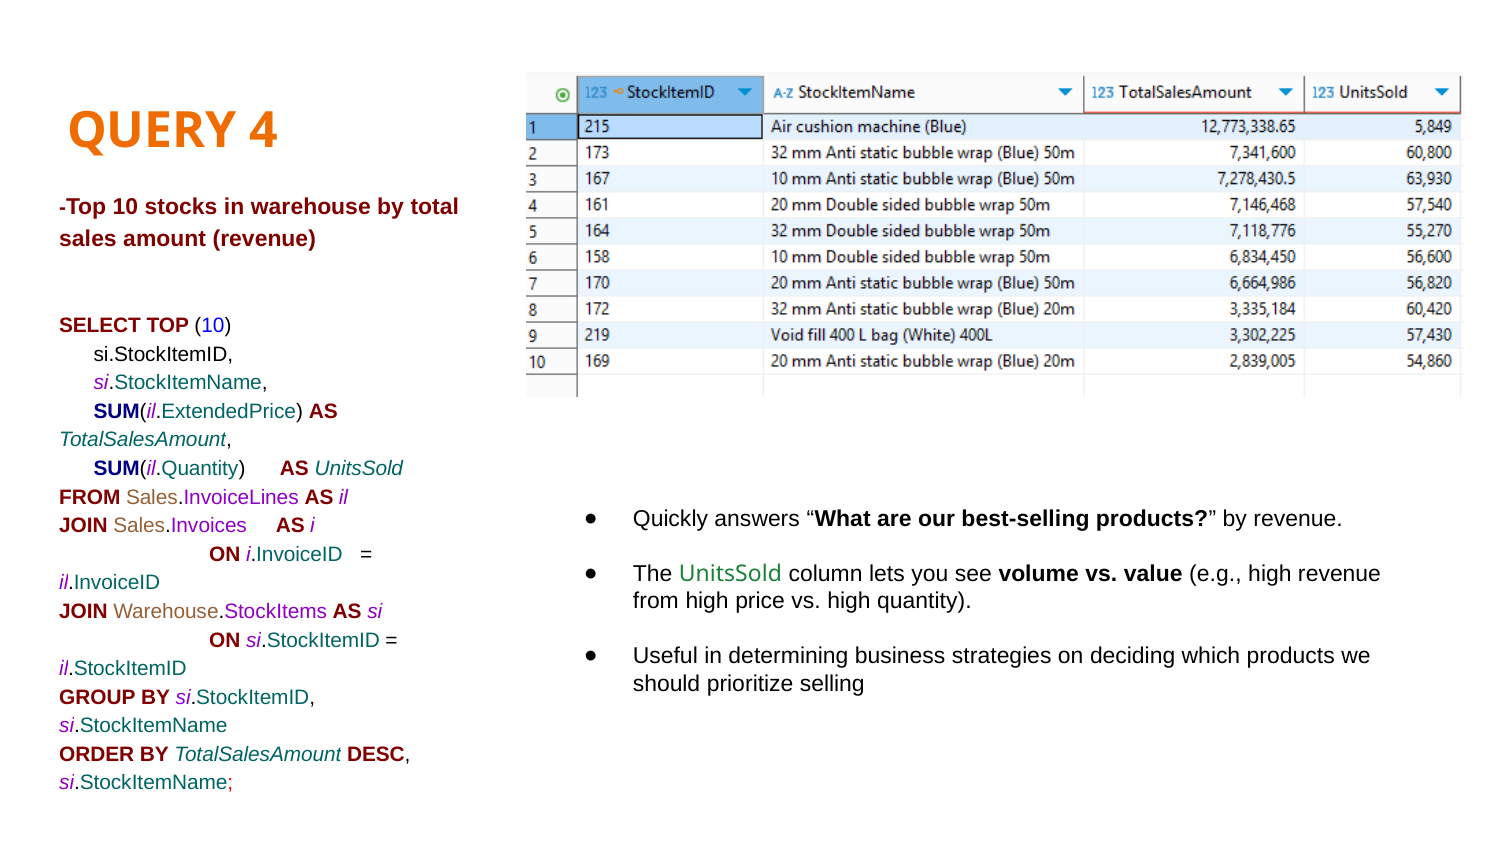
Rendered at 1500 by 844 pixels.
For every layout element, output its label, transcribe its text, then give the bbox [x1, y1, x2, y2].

picture [526, 71, 1464, 397]
text_box Quickly answers “What are our best-selling products?” by revenue. The UnitsSold column lets you see volume vs. value (e.g., high revenue from high price vs. high quantity). Useful in determining business strategies on deciding which products we should prioritize selling [543, 488, 1401, 794]
title QUERY 4 [52, 48, 513, 173]
list -Top 10 stocks in warehouse by total sales amount (revenue) SELECT TOP (10) si.StockItemID, si.StockItemName, SUM(il.ExtendedPrice) AS TotalSalesAmount, SUM(il.Quantity) AS UnitsSold FROM Sales.InvoiceLines AS il JOIN Sales.Invoices AS i ON i.InvoiceID = il.InvoiceID JOIN Warehouse.StockItems AS si ON si.StockItemID = il.StockItemID GROUP BY si.StockItemID, si.StockItemName ORDER BY TotalSalesAmount DESC, si.StockItemName; [39, 172, 481, 844]
